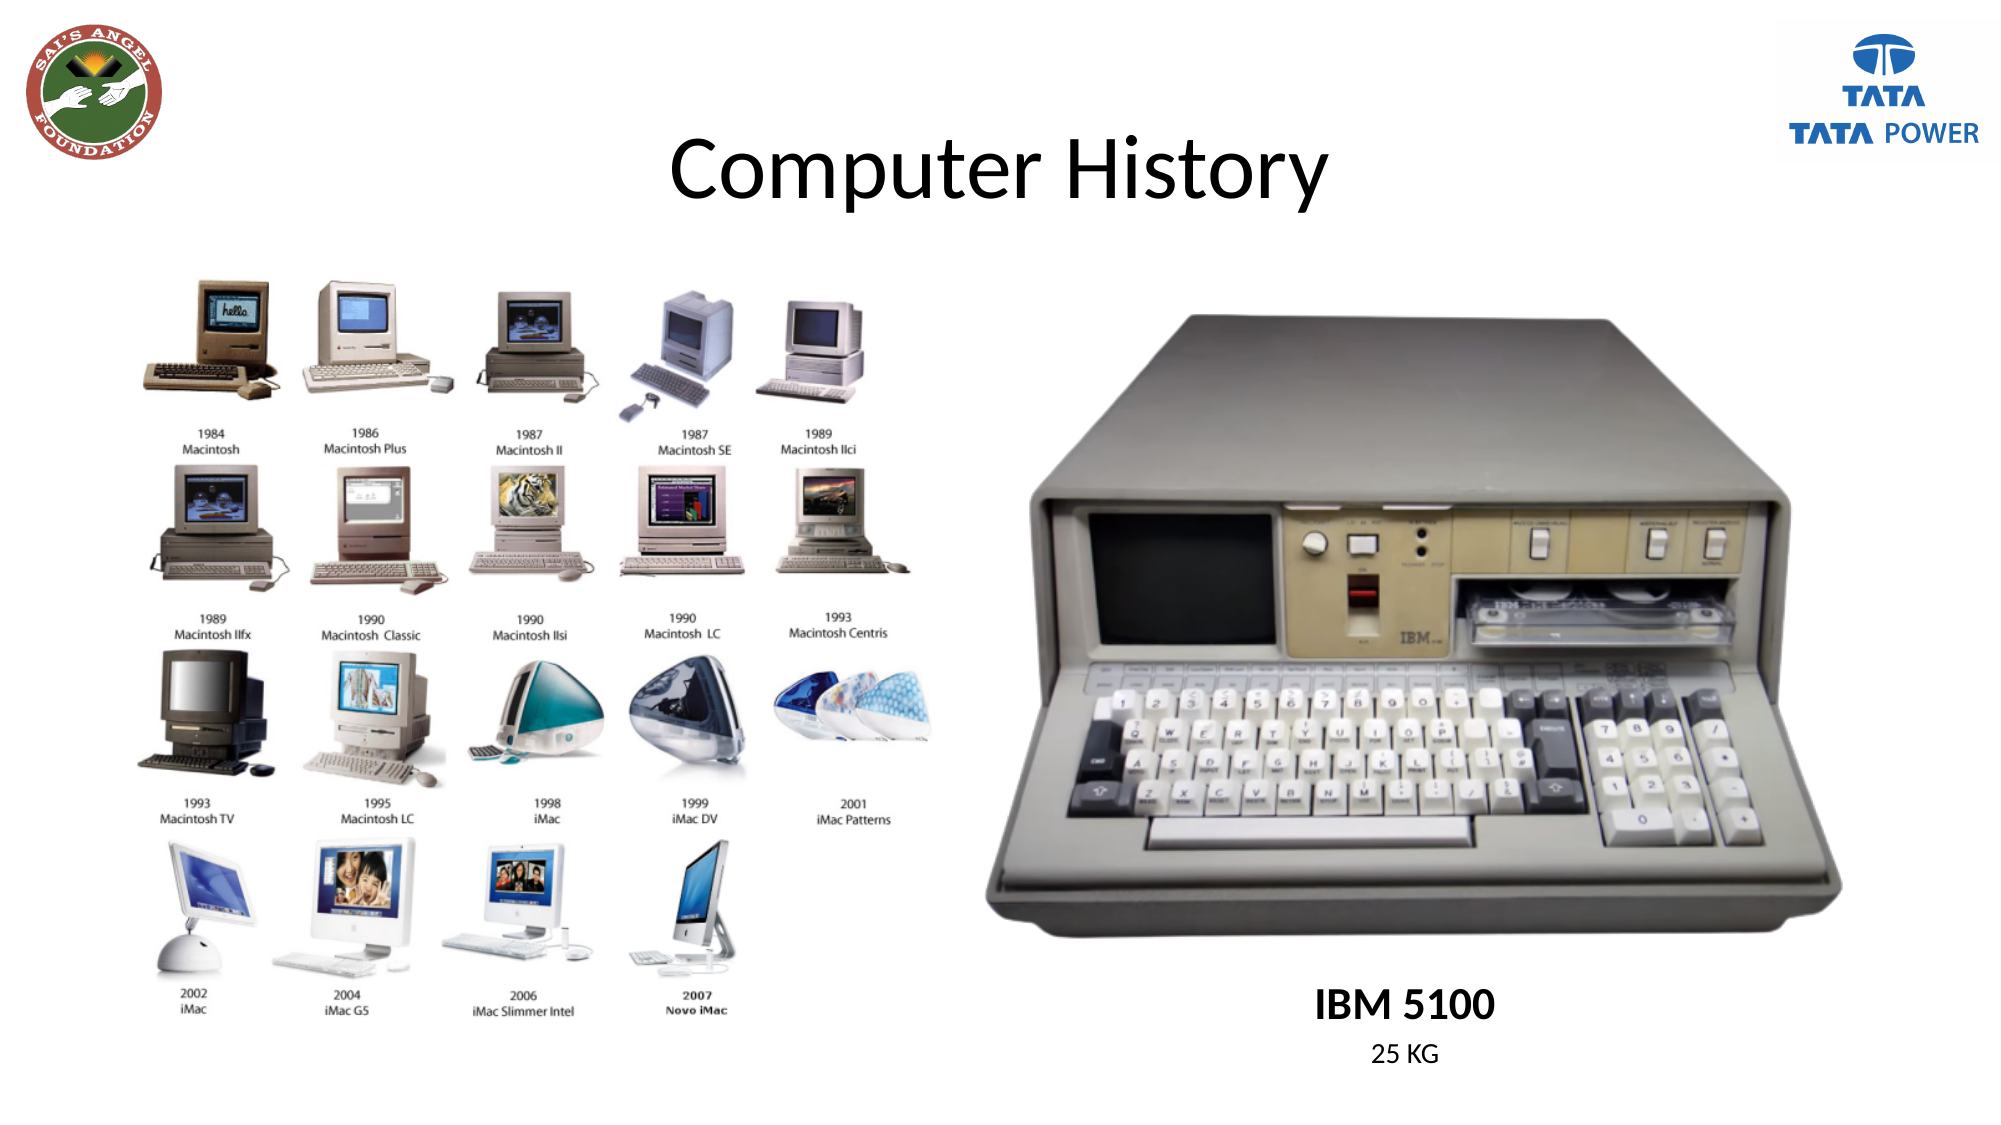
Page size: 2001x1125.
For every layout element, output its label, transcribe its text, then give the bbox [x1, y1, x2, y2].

picture [1775, 19, 2000, 164]
title Computer History [137, 59, 1863, 278]
text_box 25 KG [1064, 1044, 1746, 1085]
picture [957, 277, 1853, 959]
picture [137, 277, 934, 1020]
picture [26, 24, 162, 160]
text_box IBM 5100 [1064, 966, 1746, 1044]
